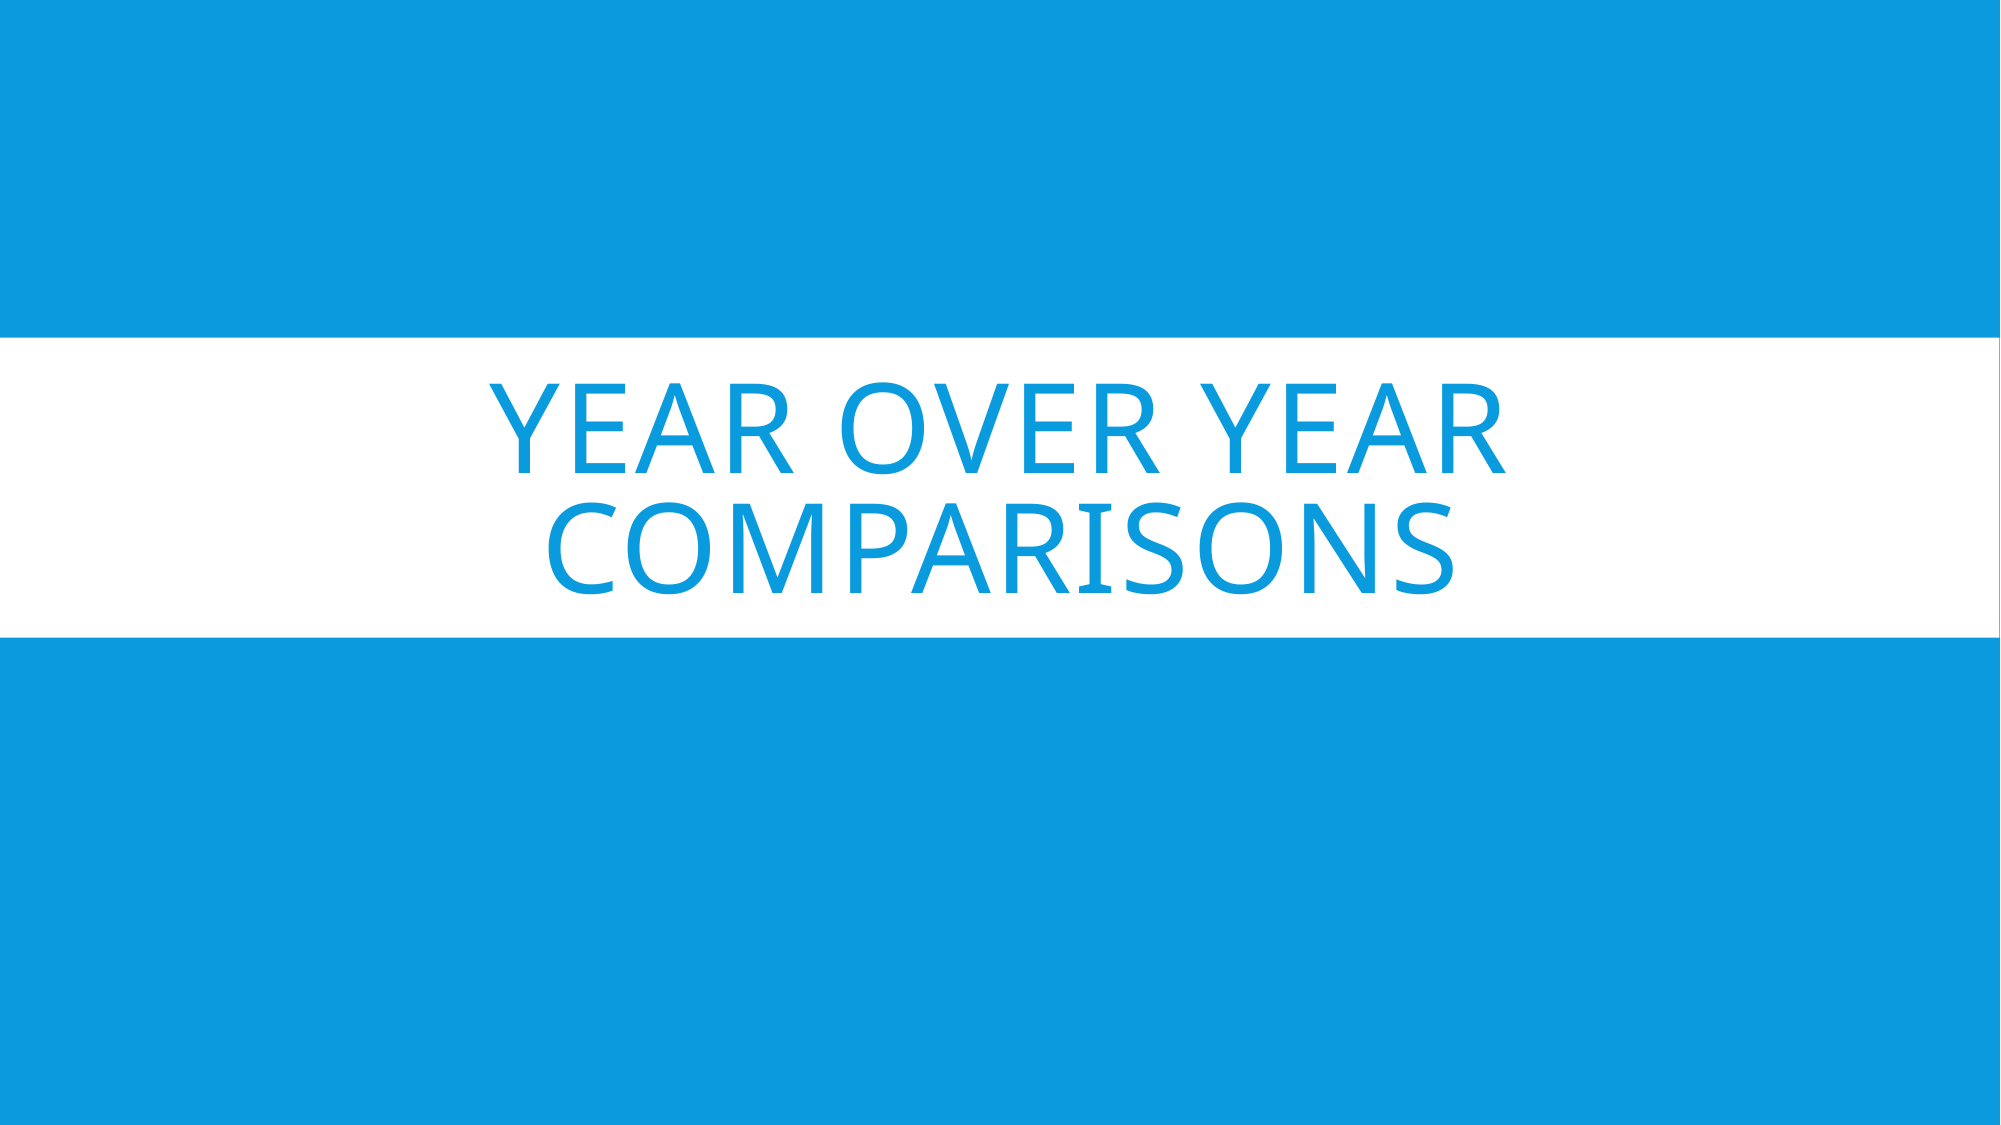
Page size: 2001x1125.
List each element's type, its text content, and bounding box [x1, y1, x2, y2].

title Year Over year comparisons [60, 355, 1942, 641]
